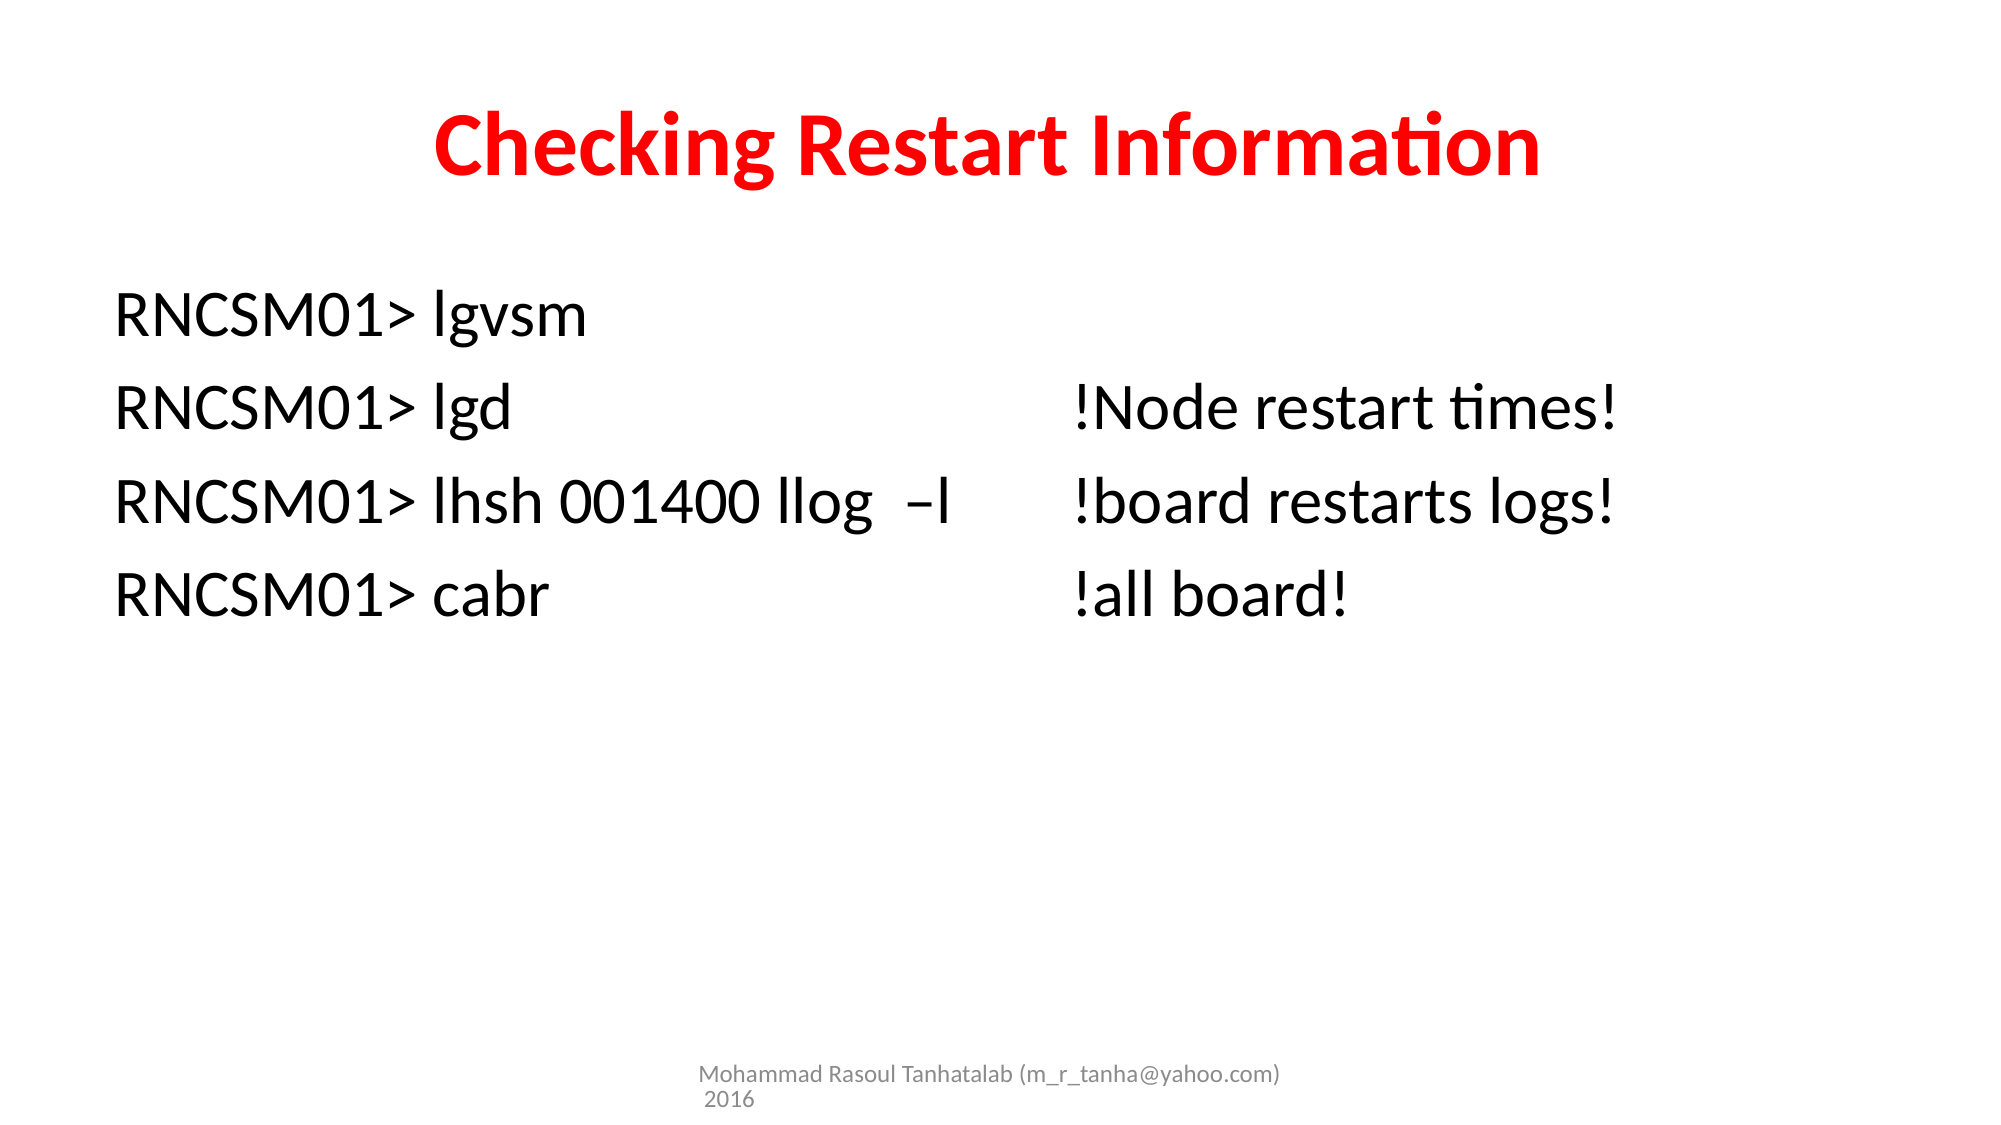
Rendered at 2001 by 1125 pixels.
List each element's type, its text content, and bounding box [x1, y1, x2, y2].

footer Mohammad Rasoul Tanhatalab (m_r_tanha@yahoo.com) 2016 [683, 1042, 1317, 1103]
title Checking Restart Information [99, 45, 1900, 233]
list RNCSM01> lgvsm RNCSM01> lgd !Node restart times! RNCSM01> lhsh 001400 llog –l !board restarts logs! RNCSM01> cabr !all board! [99, 262, 1900, 1005]
